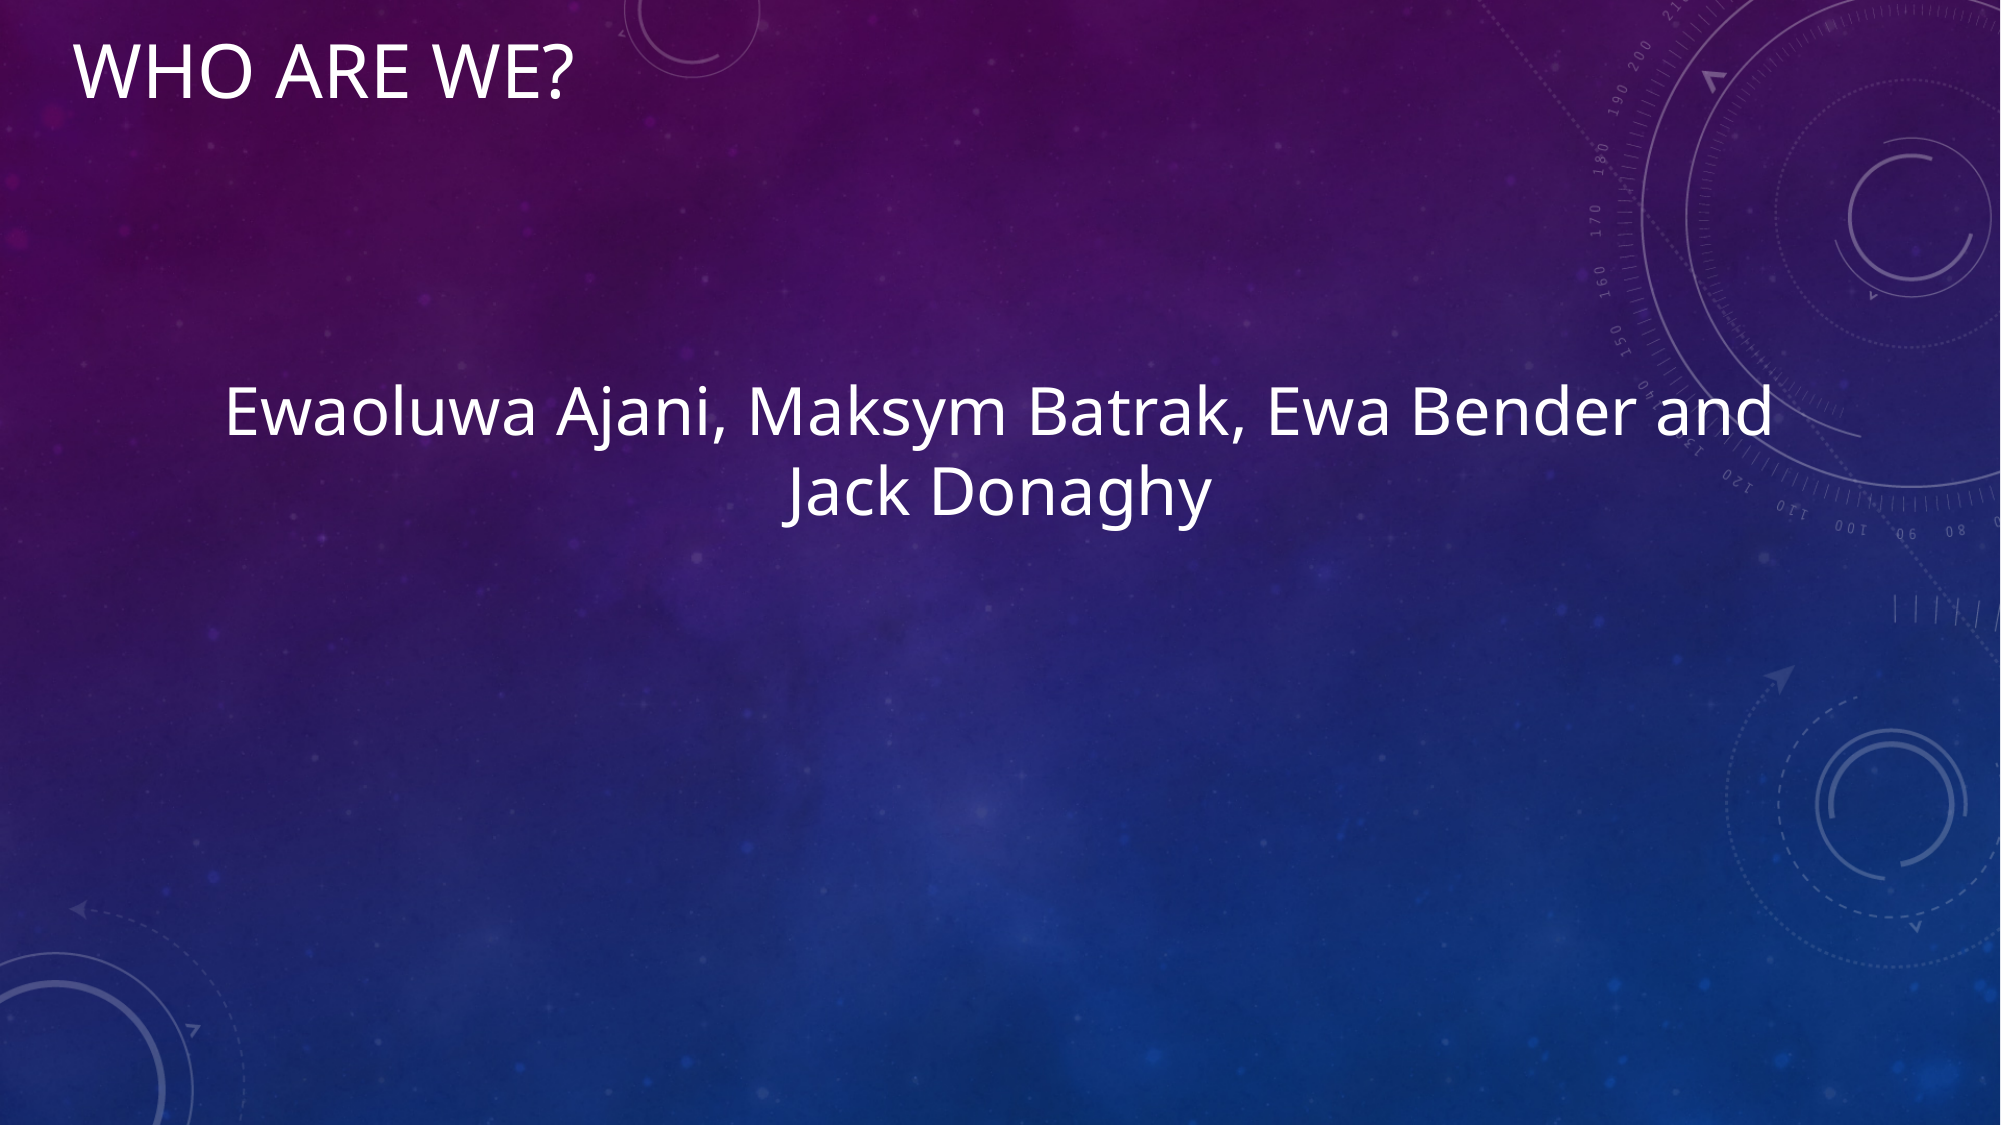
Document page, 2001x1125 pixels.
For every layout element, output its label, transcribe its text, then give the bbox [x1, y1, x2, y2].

picture [0, 0, 2001, 1125]
list Ewaoluwa Ajani, Maksym Batrak, Ewa Bender and Jack Donaghy [183, 361, 1817, 997]
title Who are we? [57, 0, 1691, 188]
